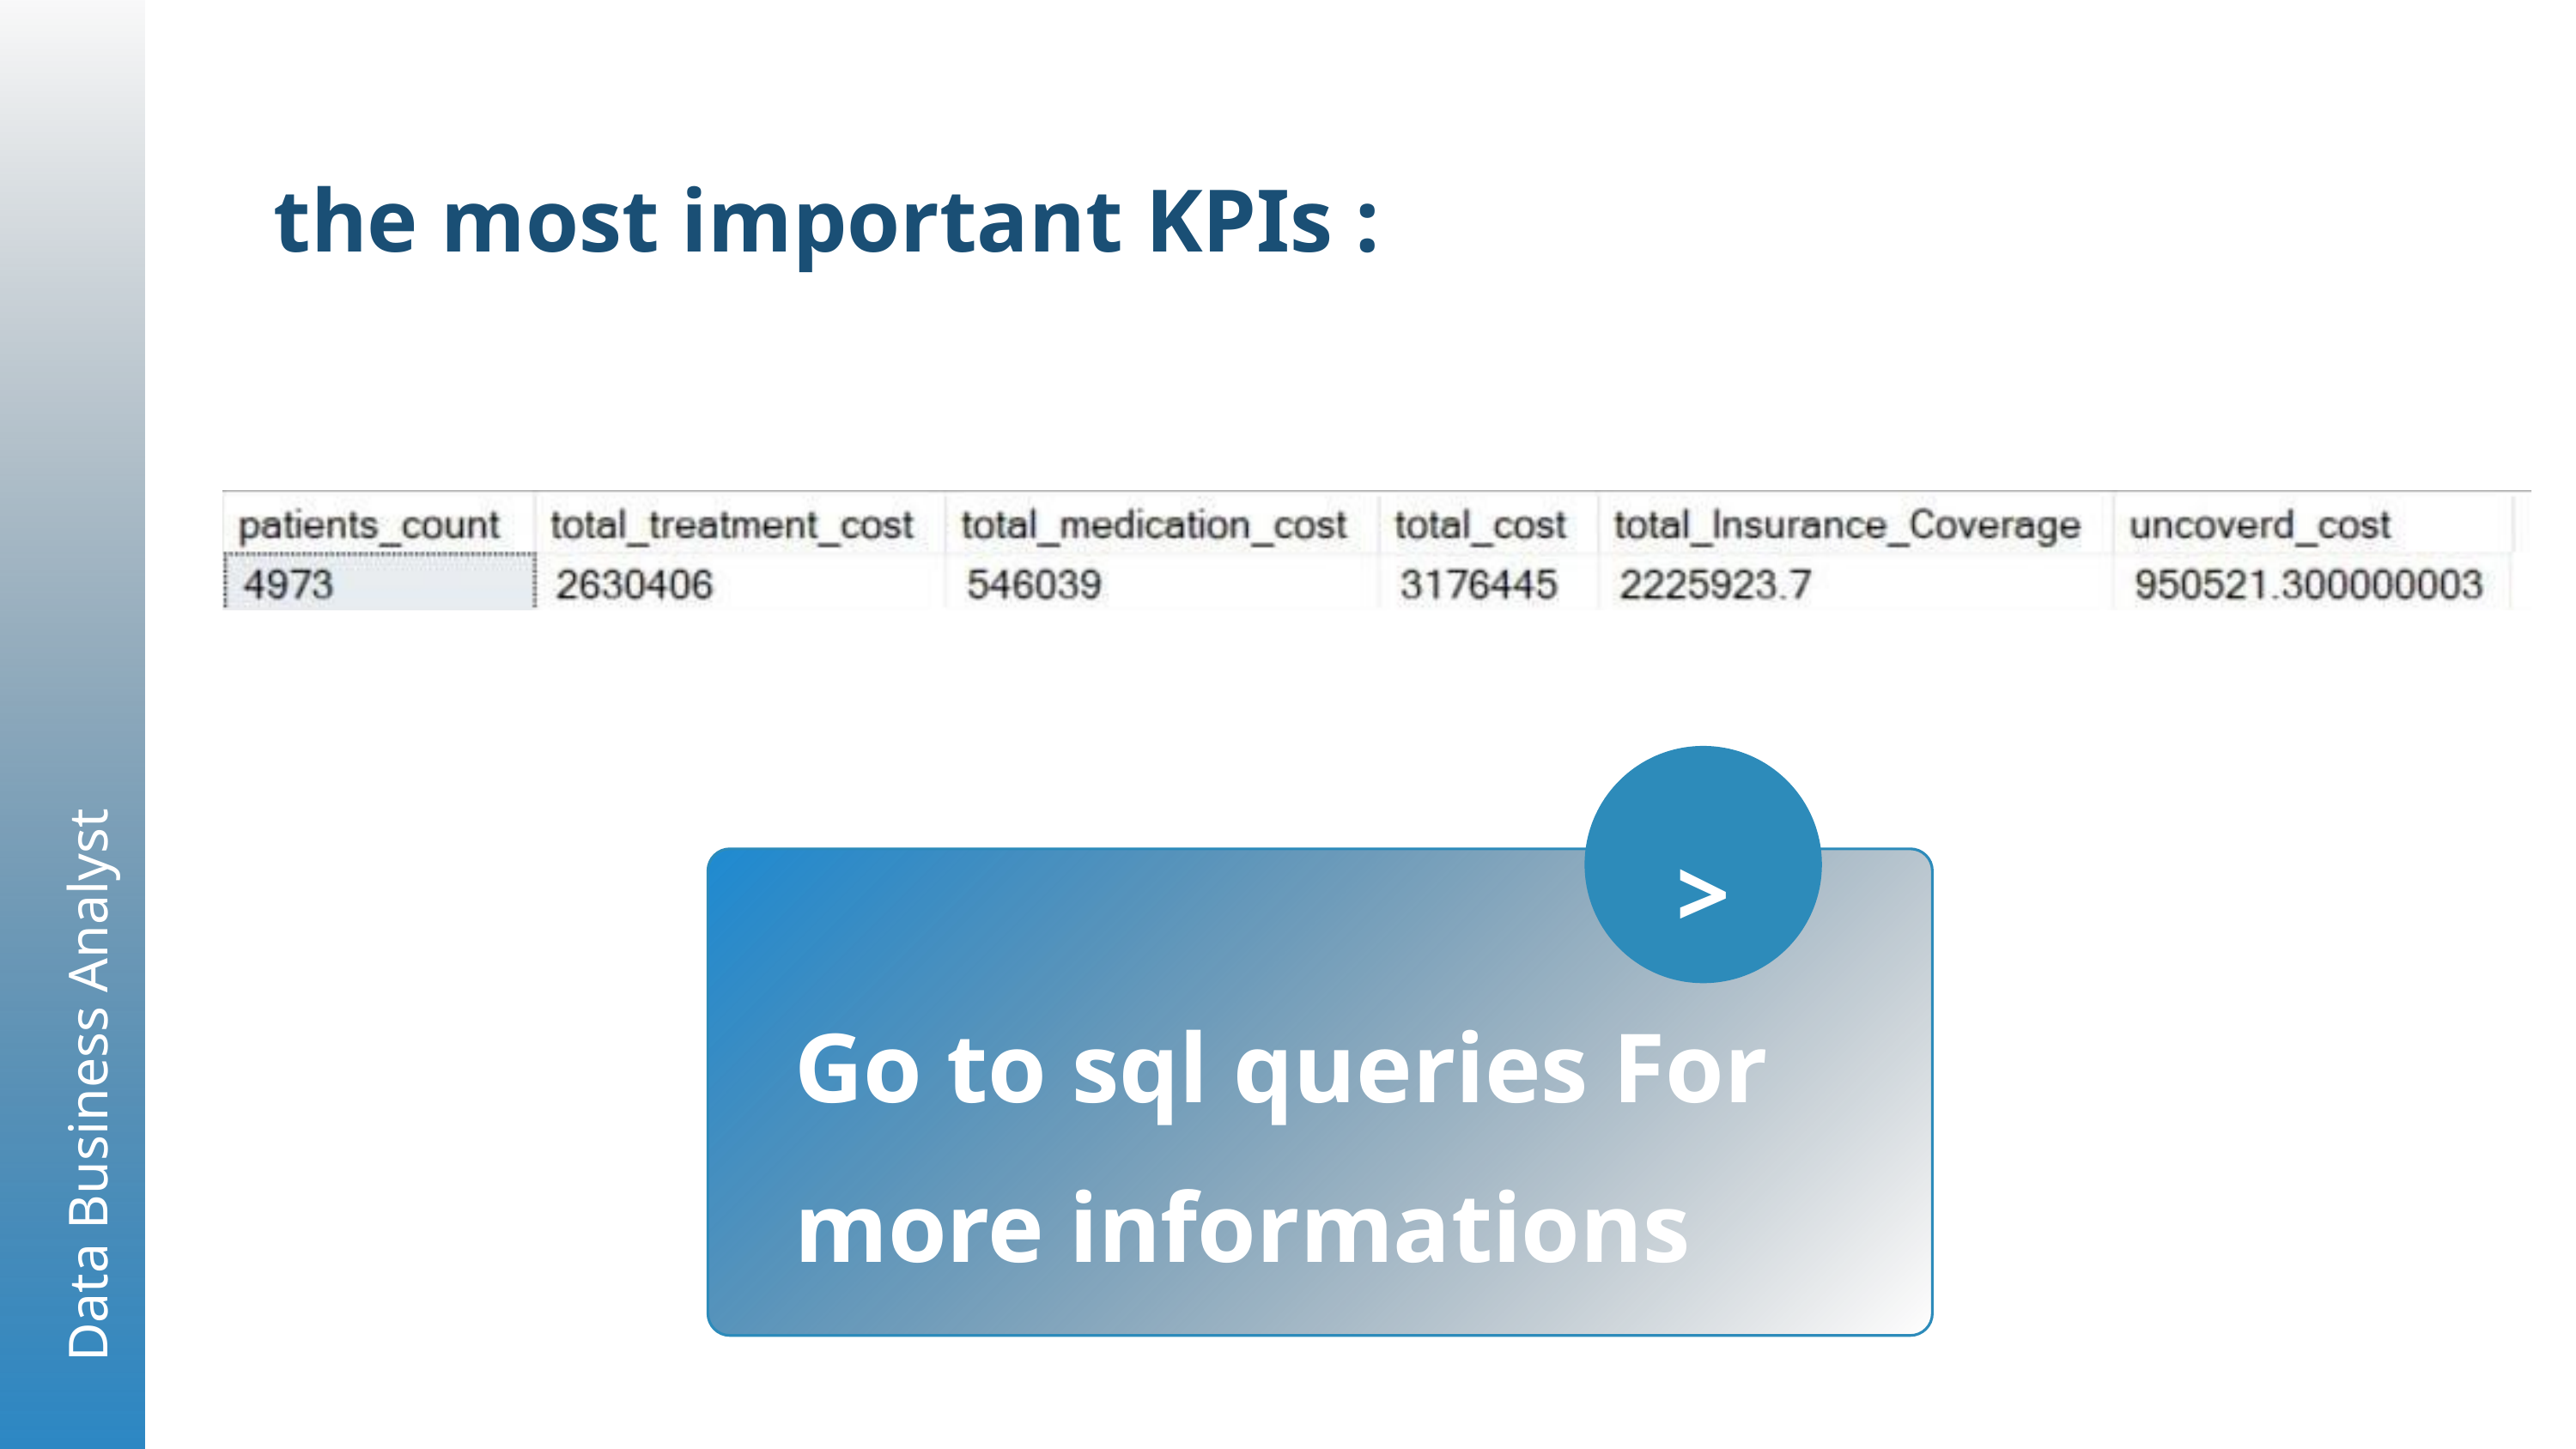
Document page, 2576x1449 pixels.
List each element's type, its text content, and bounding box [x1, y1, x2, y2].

text_box the most important KPIs : [273, 124, 2303, 270]
text_box [222, 490, 2532, 610]
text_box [1584, 745, 1822, 984]
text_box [0, 0, 145, 1449]
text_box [708, 773, 1933, 1337]
